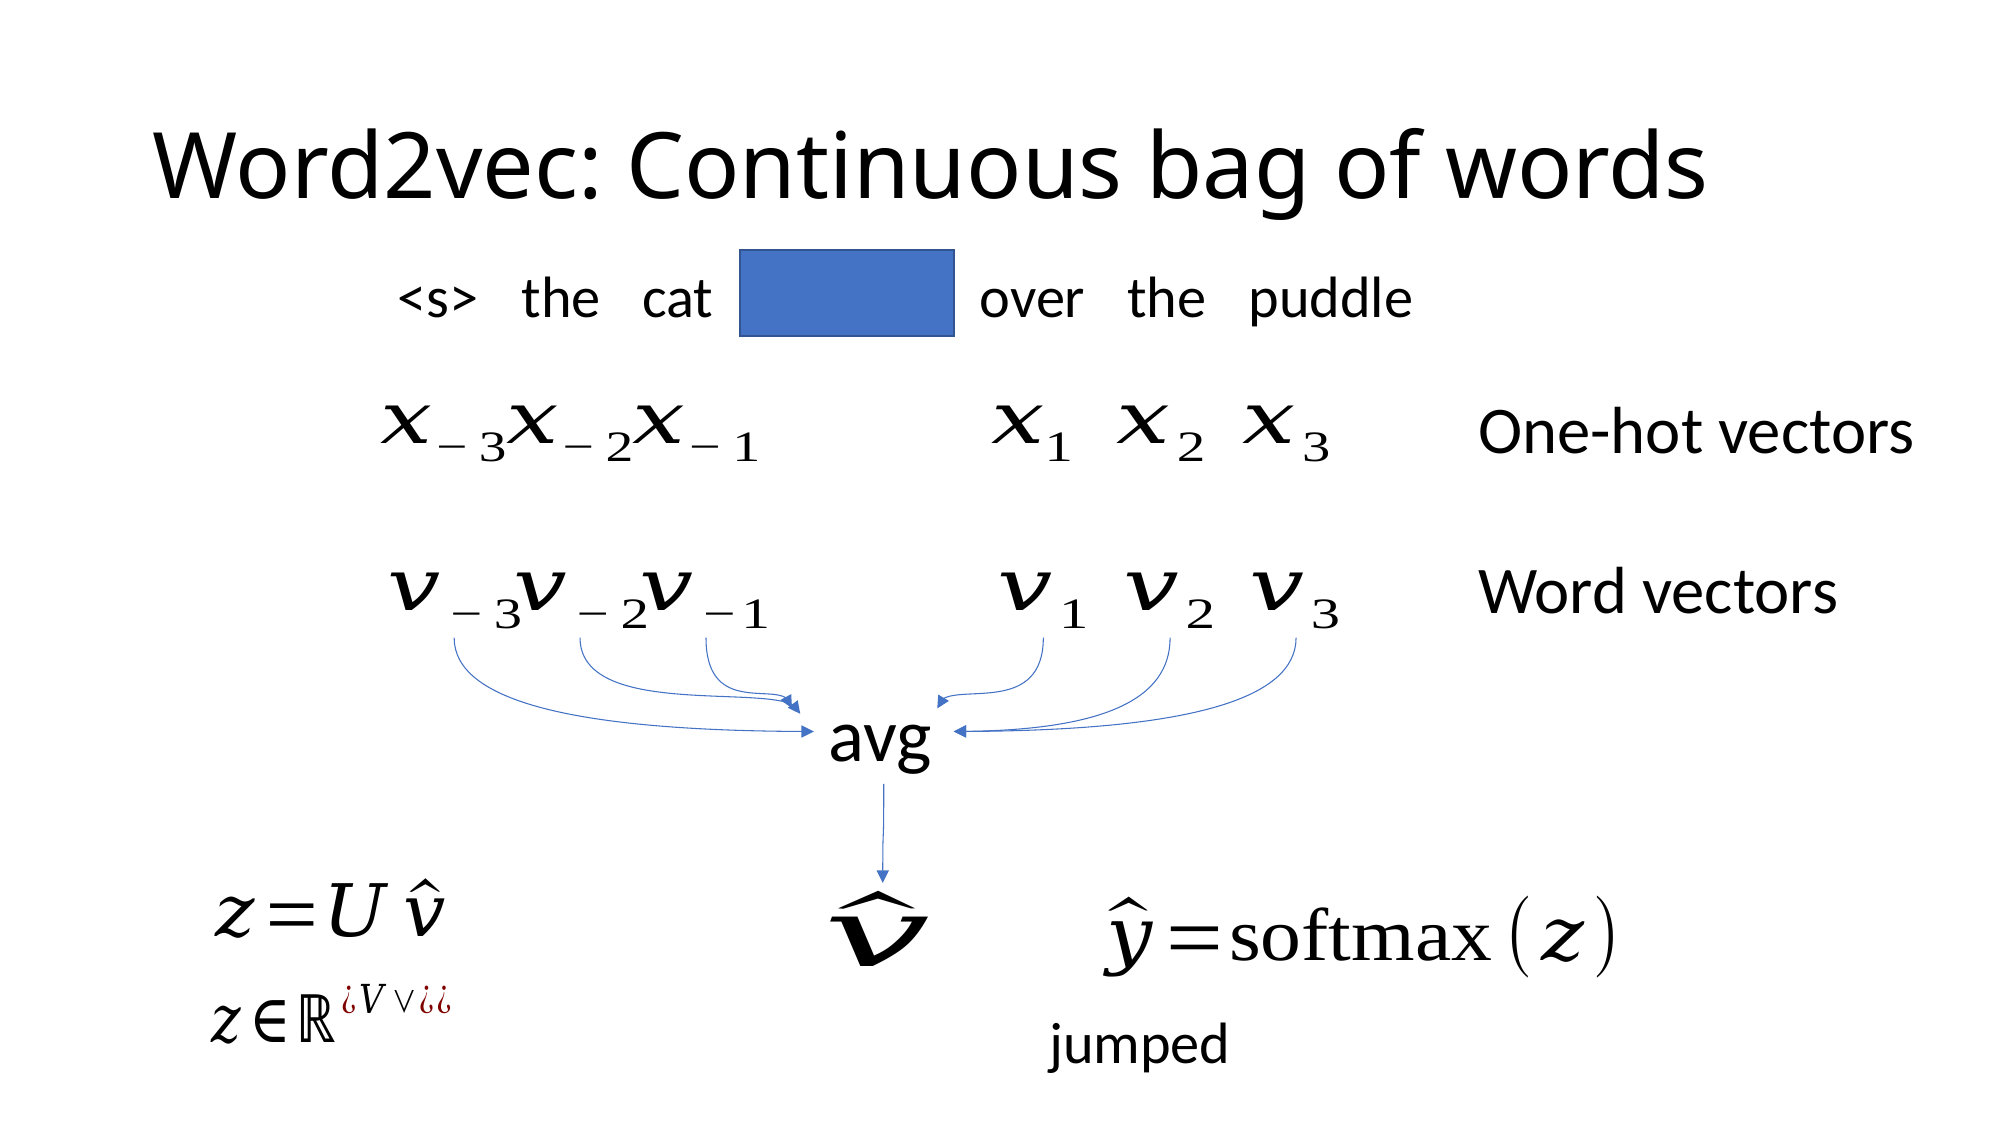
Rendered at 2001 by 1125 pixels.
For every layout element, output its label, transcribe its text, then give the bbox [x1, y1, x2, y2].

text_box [586, 505, 682, 865]
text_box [387, 546, 586, 638]
text_box One-hot vectors [1463, 379, 1937, 475]
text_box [1014, 576, 1077, 794]
text_box Word vectors [1463, 539, 1937, 634]
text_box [1172, 546, 1343, 638]
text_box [374, 379, 1329, 471]
text_box cat [627, 252, 729, 337]
text_box <s> [383, 252, 494, 337]
text_box avg [813, 679, 954, 784]
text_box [682, 546, 1077, 638]
text_box the [1112, 252, 1222, 337]
text_box the [506, 252, 616, 337]
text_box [713, 629, 784, 716]
text_box over [965, 252, 1101, 337]
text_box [652, 565, 729, 786]
text_box jumped [1034, 998, 1246, 1083]
title Word2vec: Continuous bag of words [137, 59, 1863, 278]
text_box puddle [1234, 252, 1429, 337]
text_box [1077, 513, 1172, 857]
text_box [739, 249, 955, 337]
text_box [954, 619, 1014, 727]
